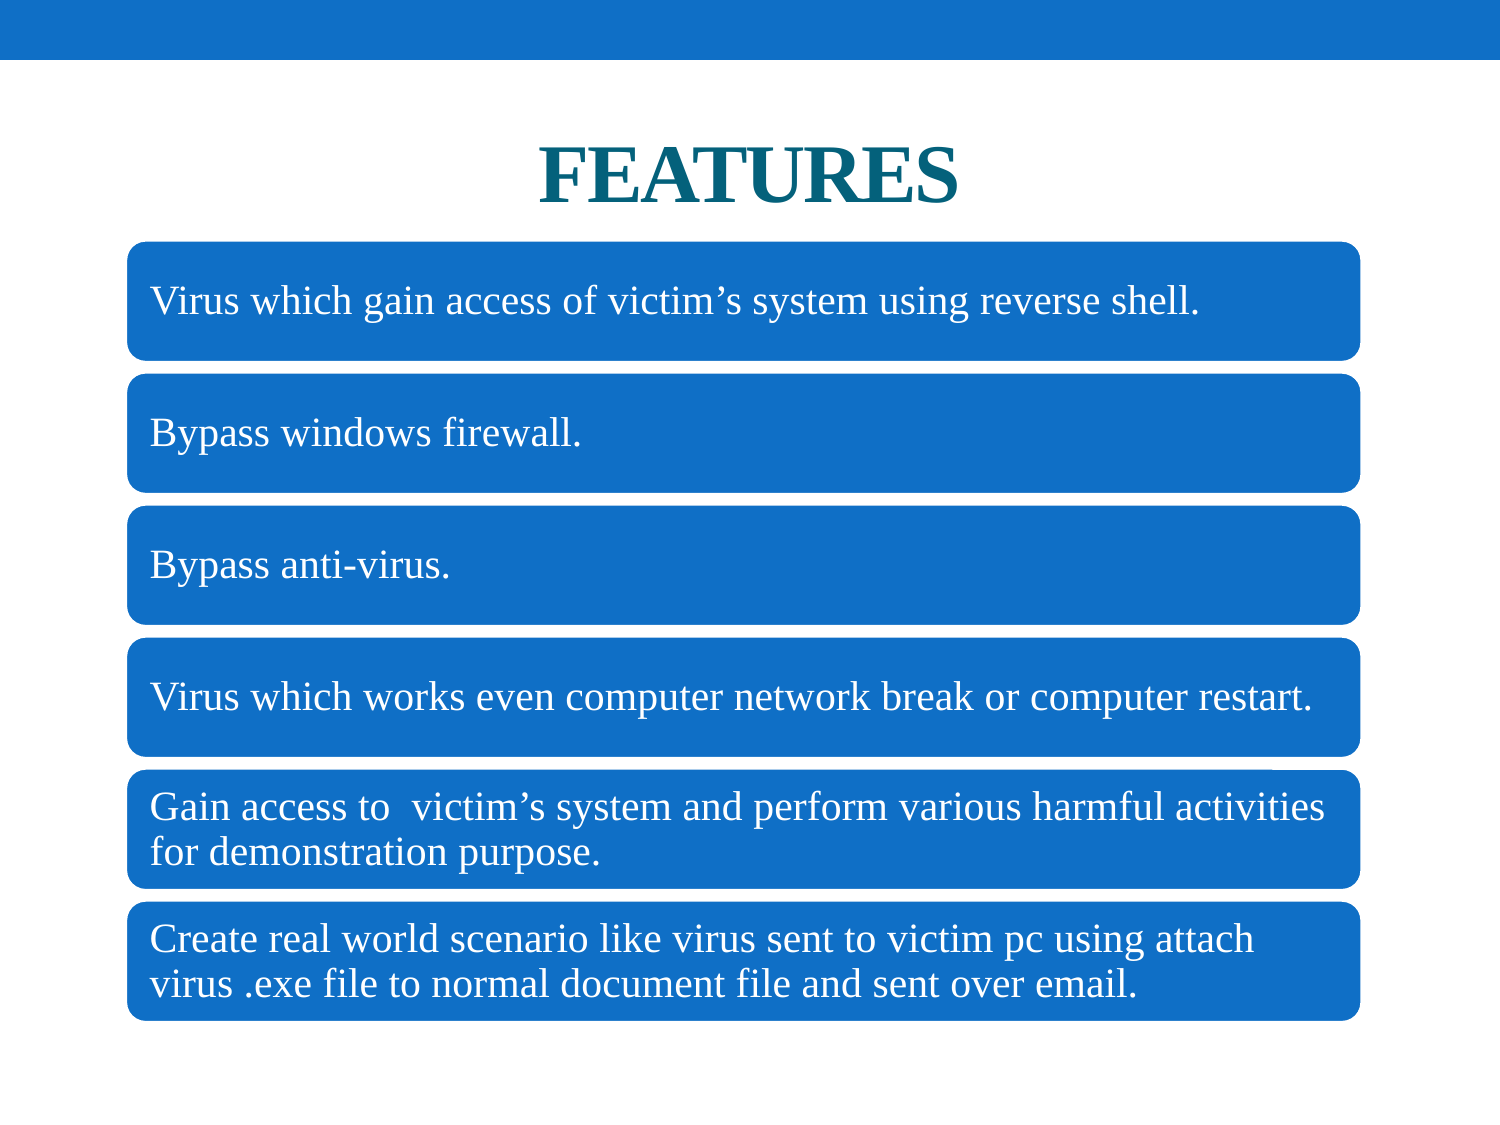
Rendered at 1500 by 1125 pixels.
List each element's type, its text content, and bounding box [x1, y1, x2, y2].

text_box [124, 237, 1363, 1026]
title FEATURES [75, 87, 1425, 250]
